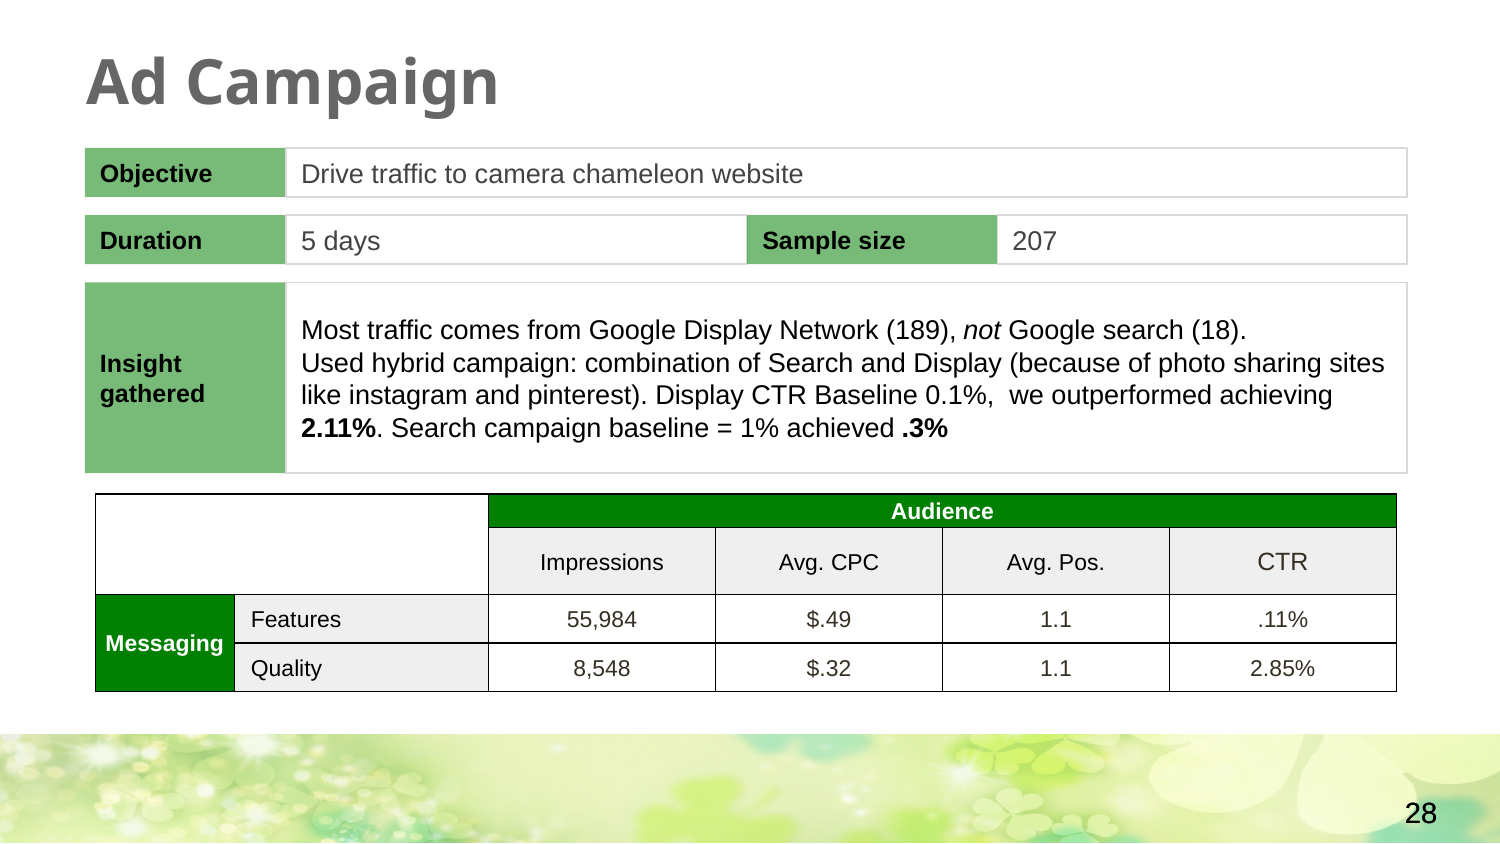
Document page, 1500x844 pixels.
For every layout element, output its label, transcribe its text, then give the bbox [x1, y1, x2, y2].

table_cell 8,548 [489, 644, 715, 691]
title Ad Campaign [71, 27, 1480, 144]
table_cell 55,984 [489, 595, 715, 642]
table_cell 2.85% [1170, 644, 1396, 691]
table_cell $.49 [716, 595, 942, 642]
text_box Shows a series of photos [0, 734, 1500, 843]
table_header [96, 495, 488, 594]
text_box Sample size [747, 215, 997, 265]
table_cell 1.1 [943, 595, 1169, 642]
table_cell CTR [1170, 528, 1396, 594]
text_box Drive traffic to camera chameleon website [285, 147, 1407, 197]
table_cell Impressions [489, 528, 715, 594]
text_box Duration [84, 215, 285, 265]
table_cell .11% [1170, 595, 1396, 642]
table_cell Quality [235, 644, 488, 691]
table_cell $.32 [716, 644, 942, 691]
text_box 5 days [285, 215, 747, 265]
text_box 207 [997, 215, 1407, 265]
text_box Objective [84, 147, 285, 197]
table_cell Avg. CPC [716, 528, 942, 594]
slide_number 28 [1389, 793, 1480, 830]
text_box Insight gathered [84, 282, 285, 474]
text_box Most traffic comes from Google Display Network (189), not Google search (18). Used hybrid campaign: combination of Search and Display (because of photo sharing sites like instagram and pinterest). Display CTR Baseline 0.1%, we outperformed achieving 2.11%. Search campaign baseline = 1% achieved .3% [285, 282, 1407, 474]
table_cell Avg. Pos. [943, 528, 1169, 594]
table_header Audience [489, 495, 1396, 527]
table_cell Features [235, 595, 488, 642]
table_cell Messaging [96, 595, 234, 691]
table_cell 1.1 [943, 644, 1169, 691]
